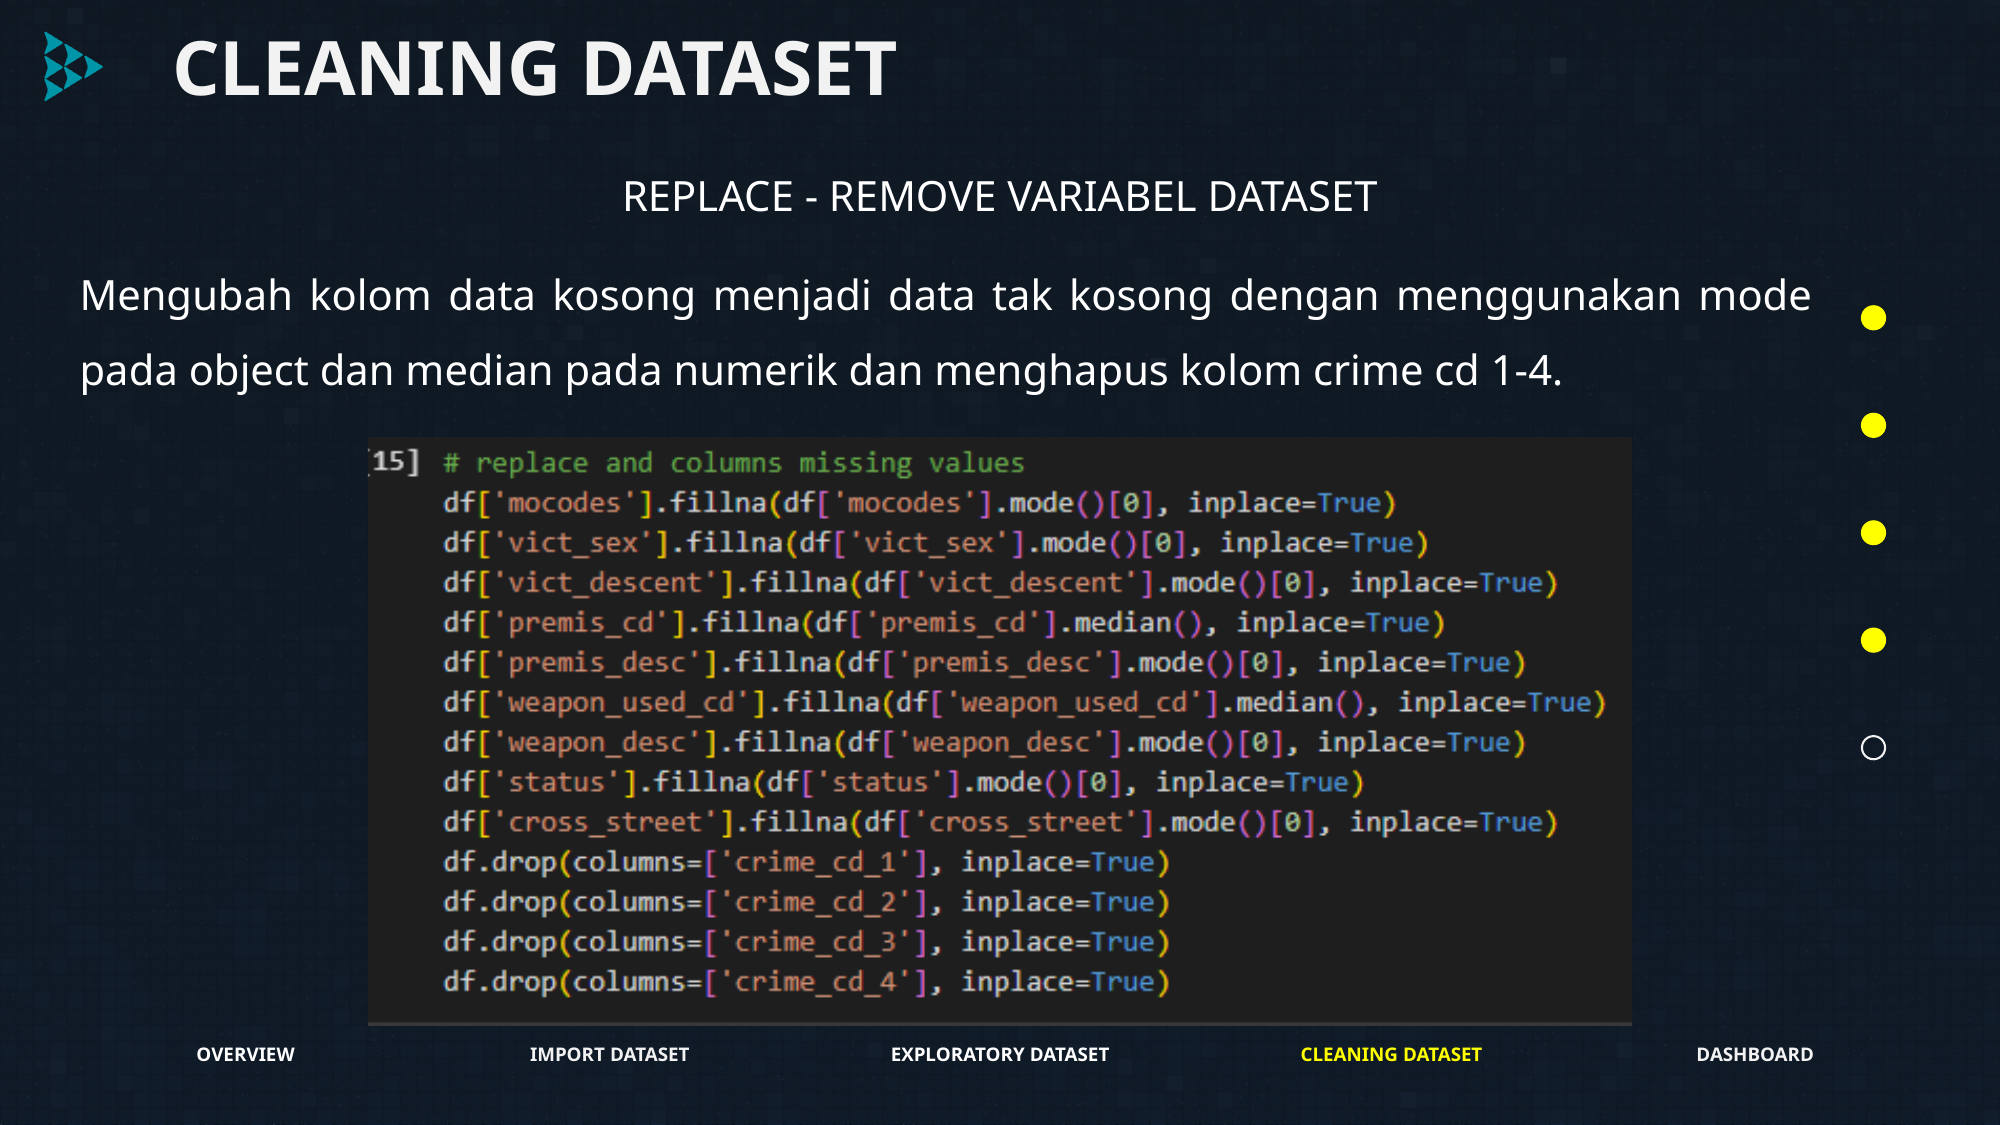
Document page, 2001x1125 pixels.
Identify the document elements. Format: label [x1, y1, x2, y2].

text_box [38, 29, 105, 103]
picture [0, 0, 2000, 1125]
